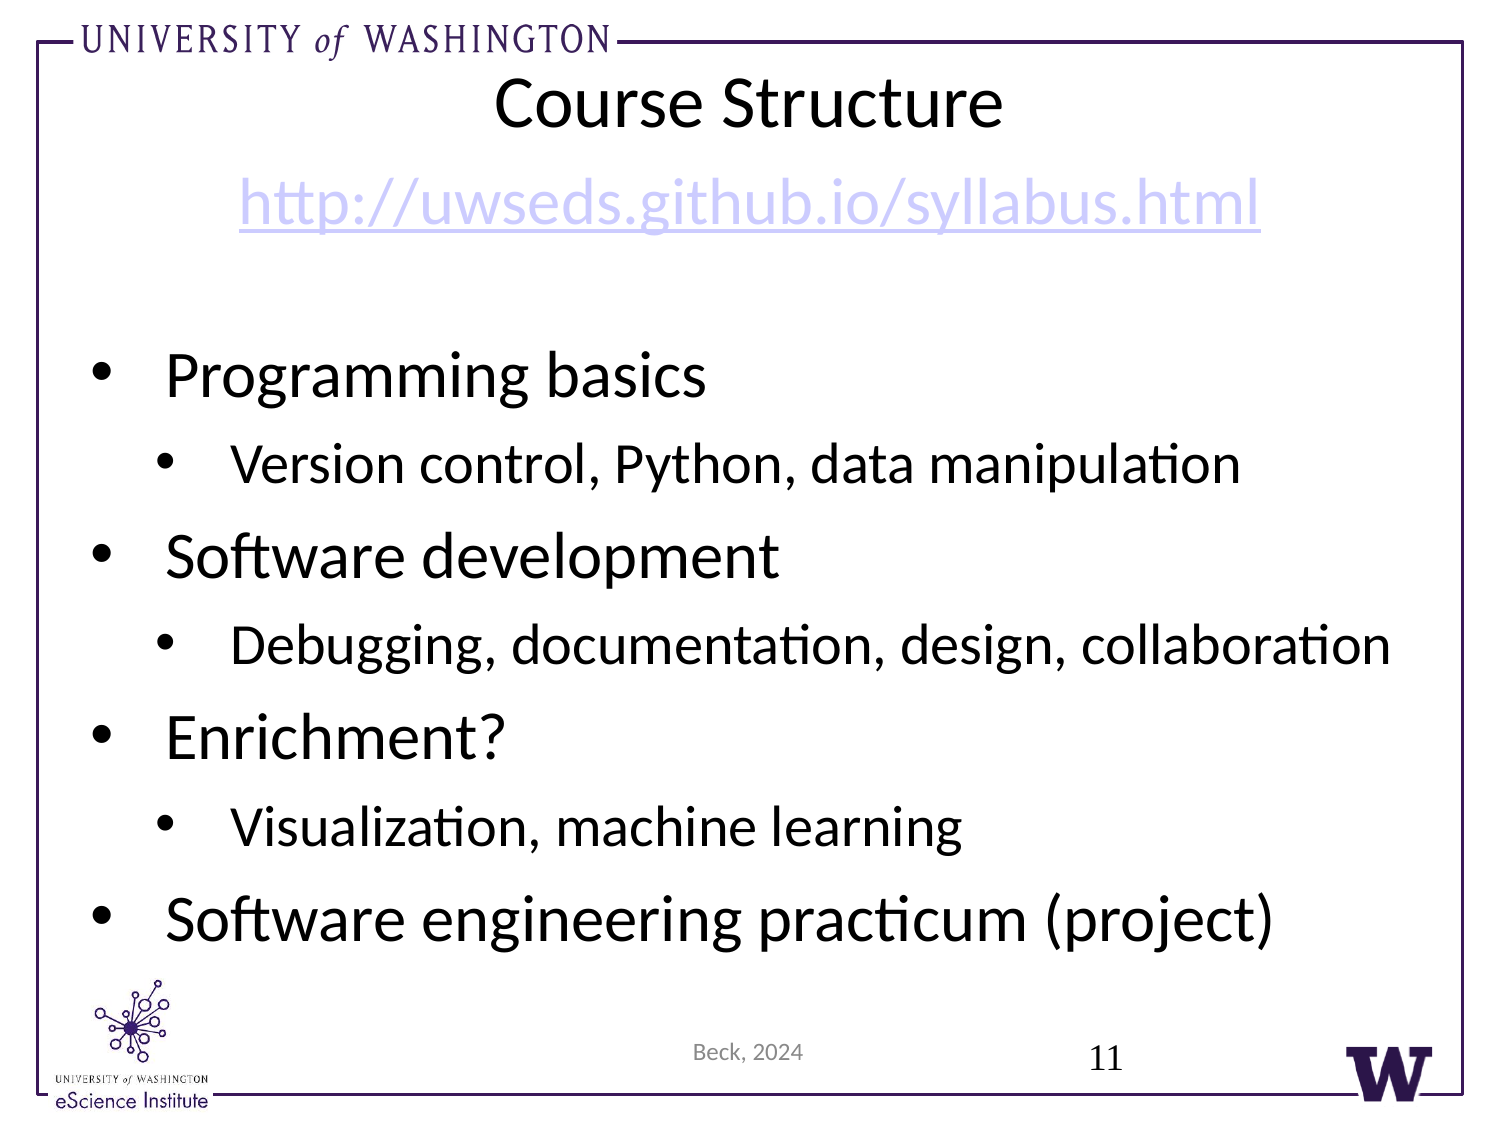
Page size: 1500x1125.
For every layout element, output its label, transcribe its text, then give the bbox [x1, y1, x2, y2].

picture [1339, 1041, 1438, 1107]
list http://uwseds.github.io/syllabus.html Programming basics Version control, Python, data manipulation Software development Debugging, documentation, design, collaboration Enrichment? Visualization, machine learning Software engineering practicum (project) [75, 149, 1425, 1005]
footer Beck, 2024 [510, 1027, 986, 1088]
picture [48, 978, 213, 1113]
picture [81, 24, 609, 45]
title Course Structure [75, 45, 1425, 149]
slide_number 11 [1073, 1025, 1300, 1085]
